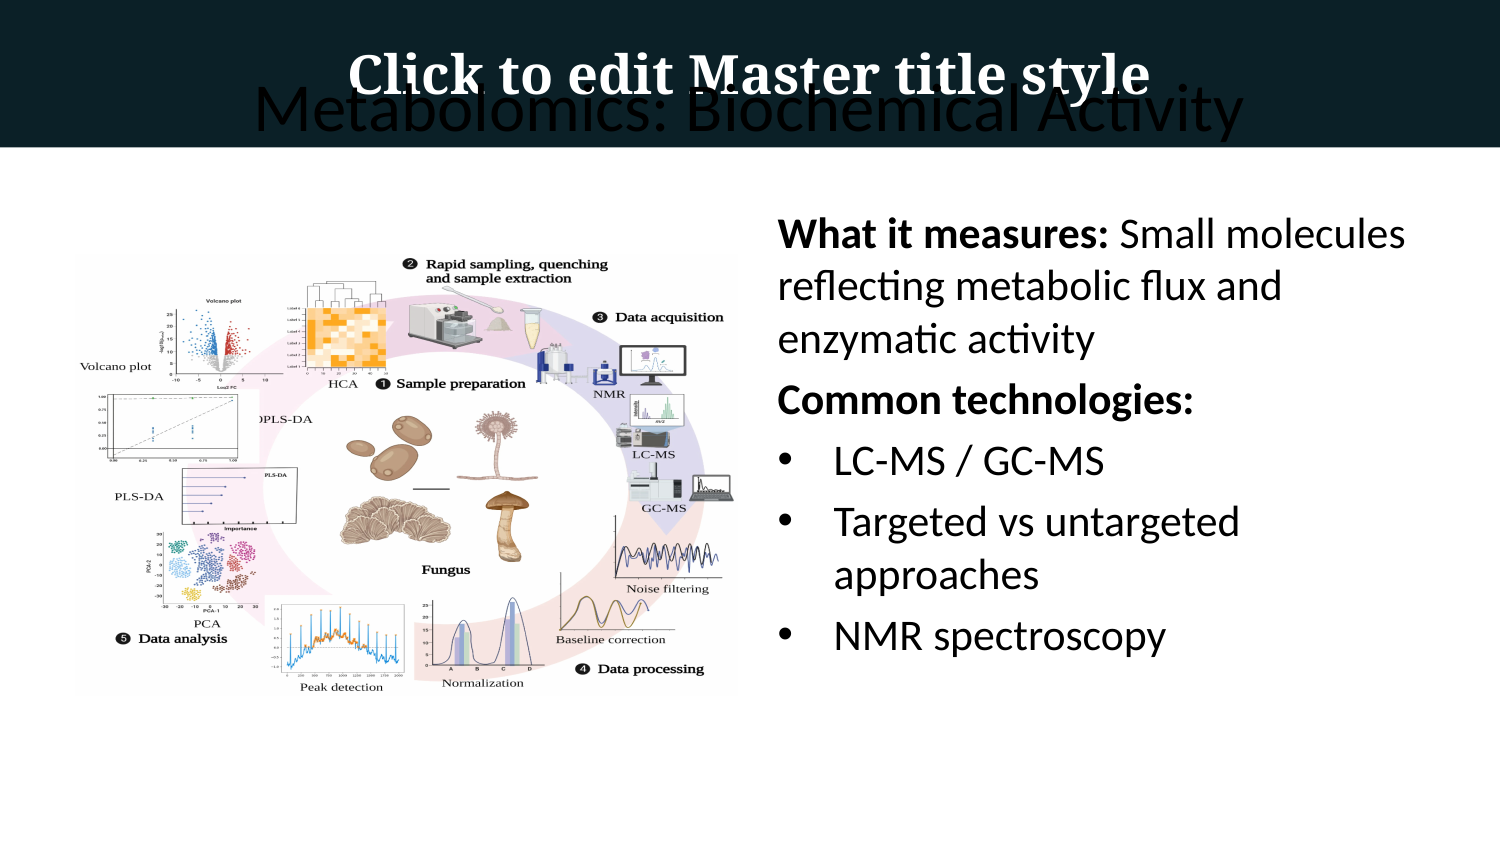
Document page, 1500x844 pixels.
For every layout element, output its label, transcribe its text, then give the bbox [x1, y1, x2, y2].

title Metabolomics: Biochemical Activity [75, 33, 1425, 175]
picture [74, 253, 738, 697]
list What it measures: Small molecules reflecting metabolic flux and enzymatic activity Common technologies: LC-MS / GC-MS Targeted vs untargeted approaches NMR spectroscopy [762, 196, 1425, 754]
